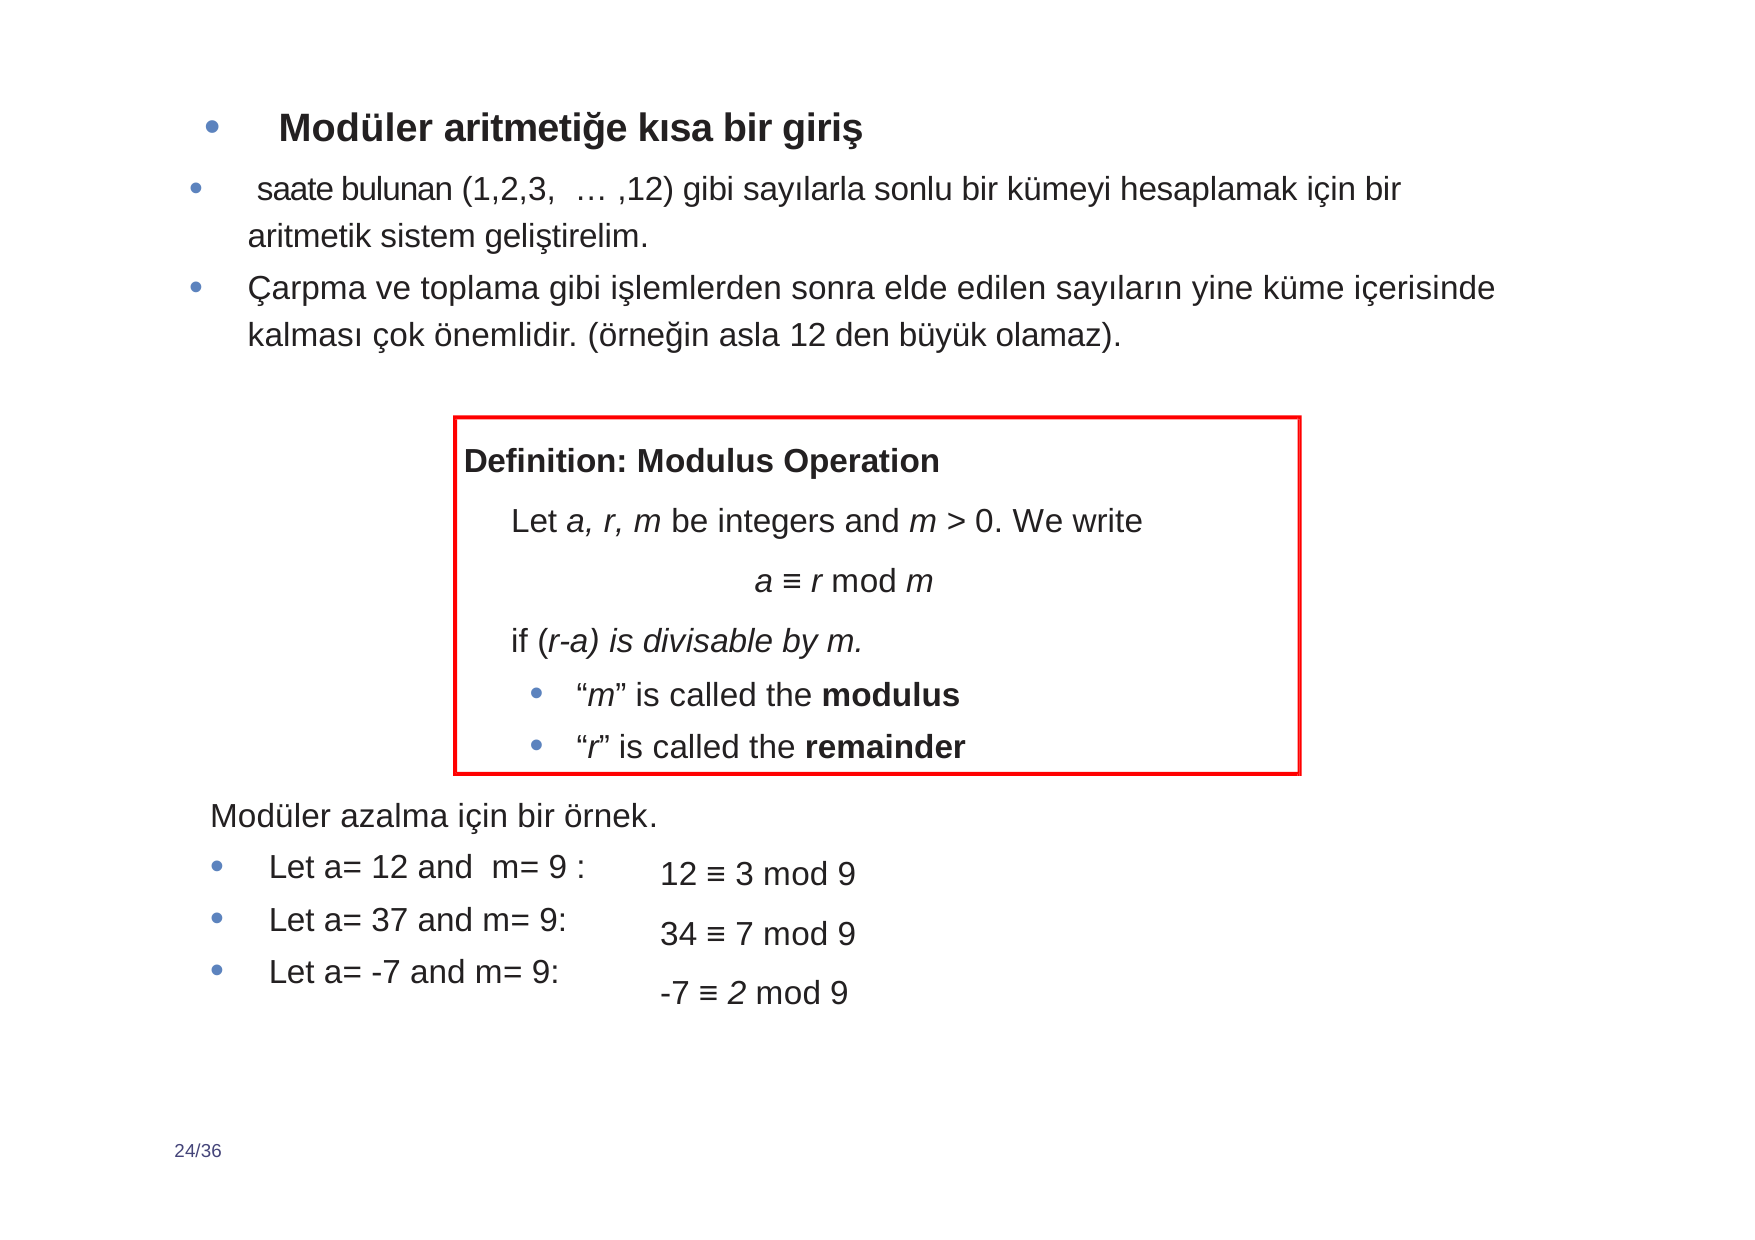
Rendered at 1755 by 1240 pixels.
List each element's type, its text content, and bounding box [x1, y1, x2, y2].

text_box Let a= 12 and m= 9 : Let a= 37 and m= 9: Let a= -7 and m= 9: [208, 845, 589, 1015]
slide_number 24/36 [170, 1139, 224, 1164]
text_box saate bulunan (1,2,3, … ,12) gibi sayılarla sonlu bir kümeyi hesaplamak için bir aritmetik sistem geliştirelim. Çarpma ve toplama gibi işlemlerden sonra elde edilen sayıların yine küme içerisinde kalması çok önemlidir. (örneğin asla 12 den büyük olamaz). Definition: Modulus Operation Let a, r, m be integers and m > 0. We write a ≡ r mod m if (r-a) is divisable by m. “m” is called the modulus “r” is called the remainder Modüler azalma için bir örnek. [187, 160, 1506, 834]
text_box 12 ≡ 3 mod 9 34 ≡ 7 mod 9 -7 ≡ 2 mod 9 [658, 851, 858, 1014]
text_box Modüler aritmetiğe kısa bir giriş [202, 102, 1033, 159]
